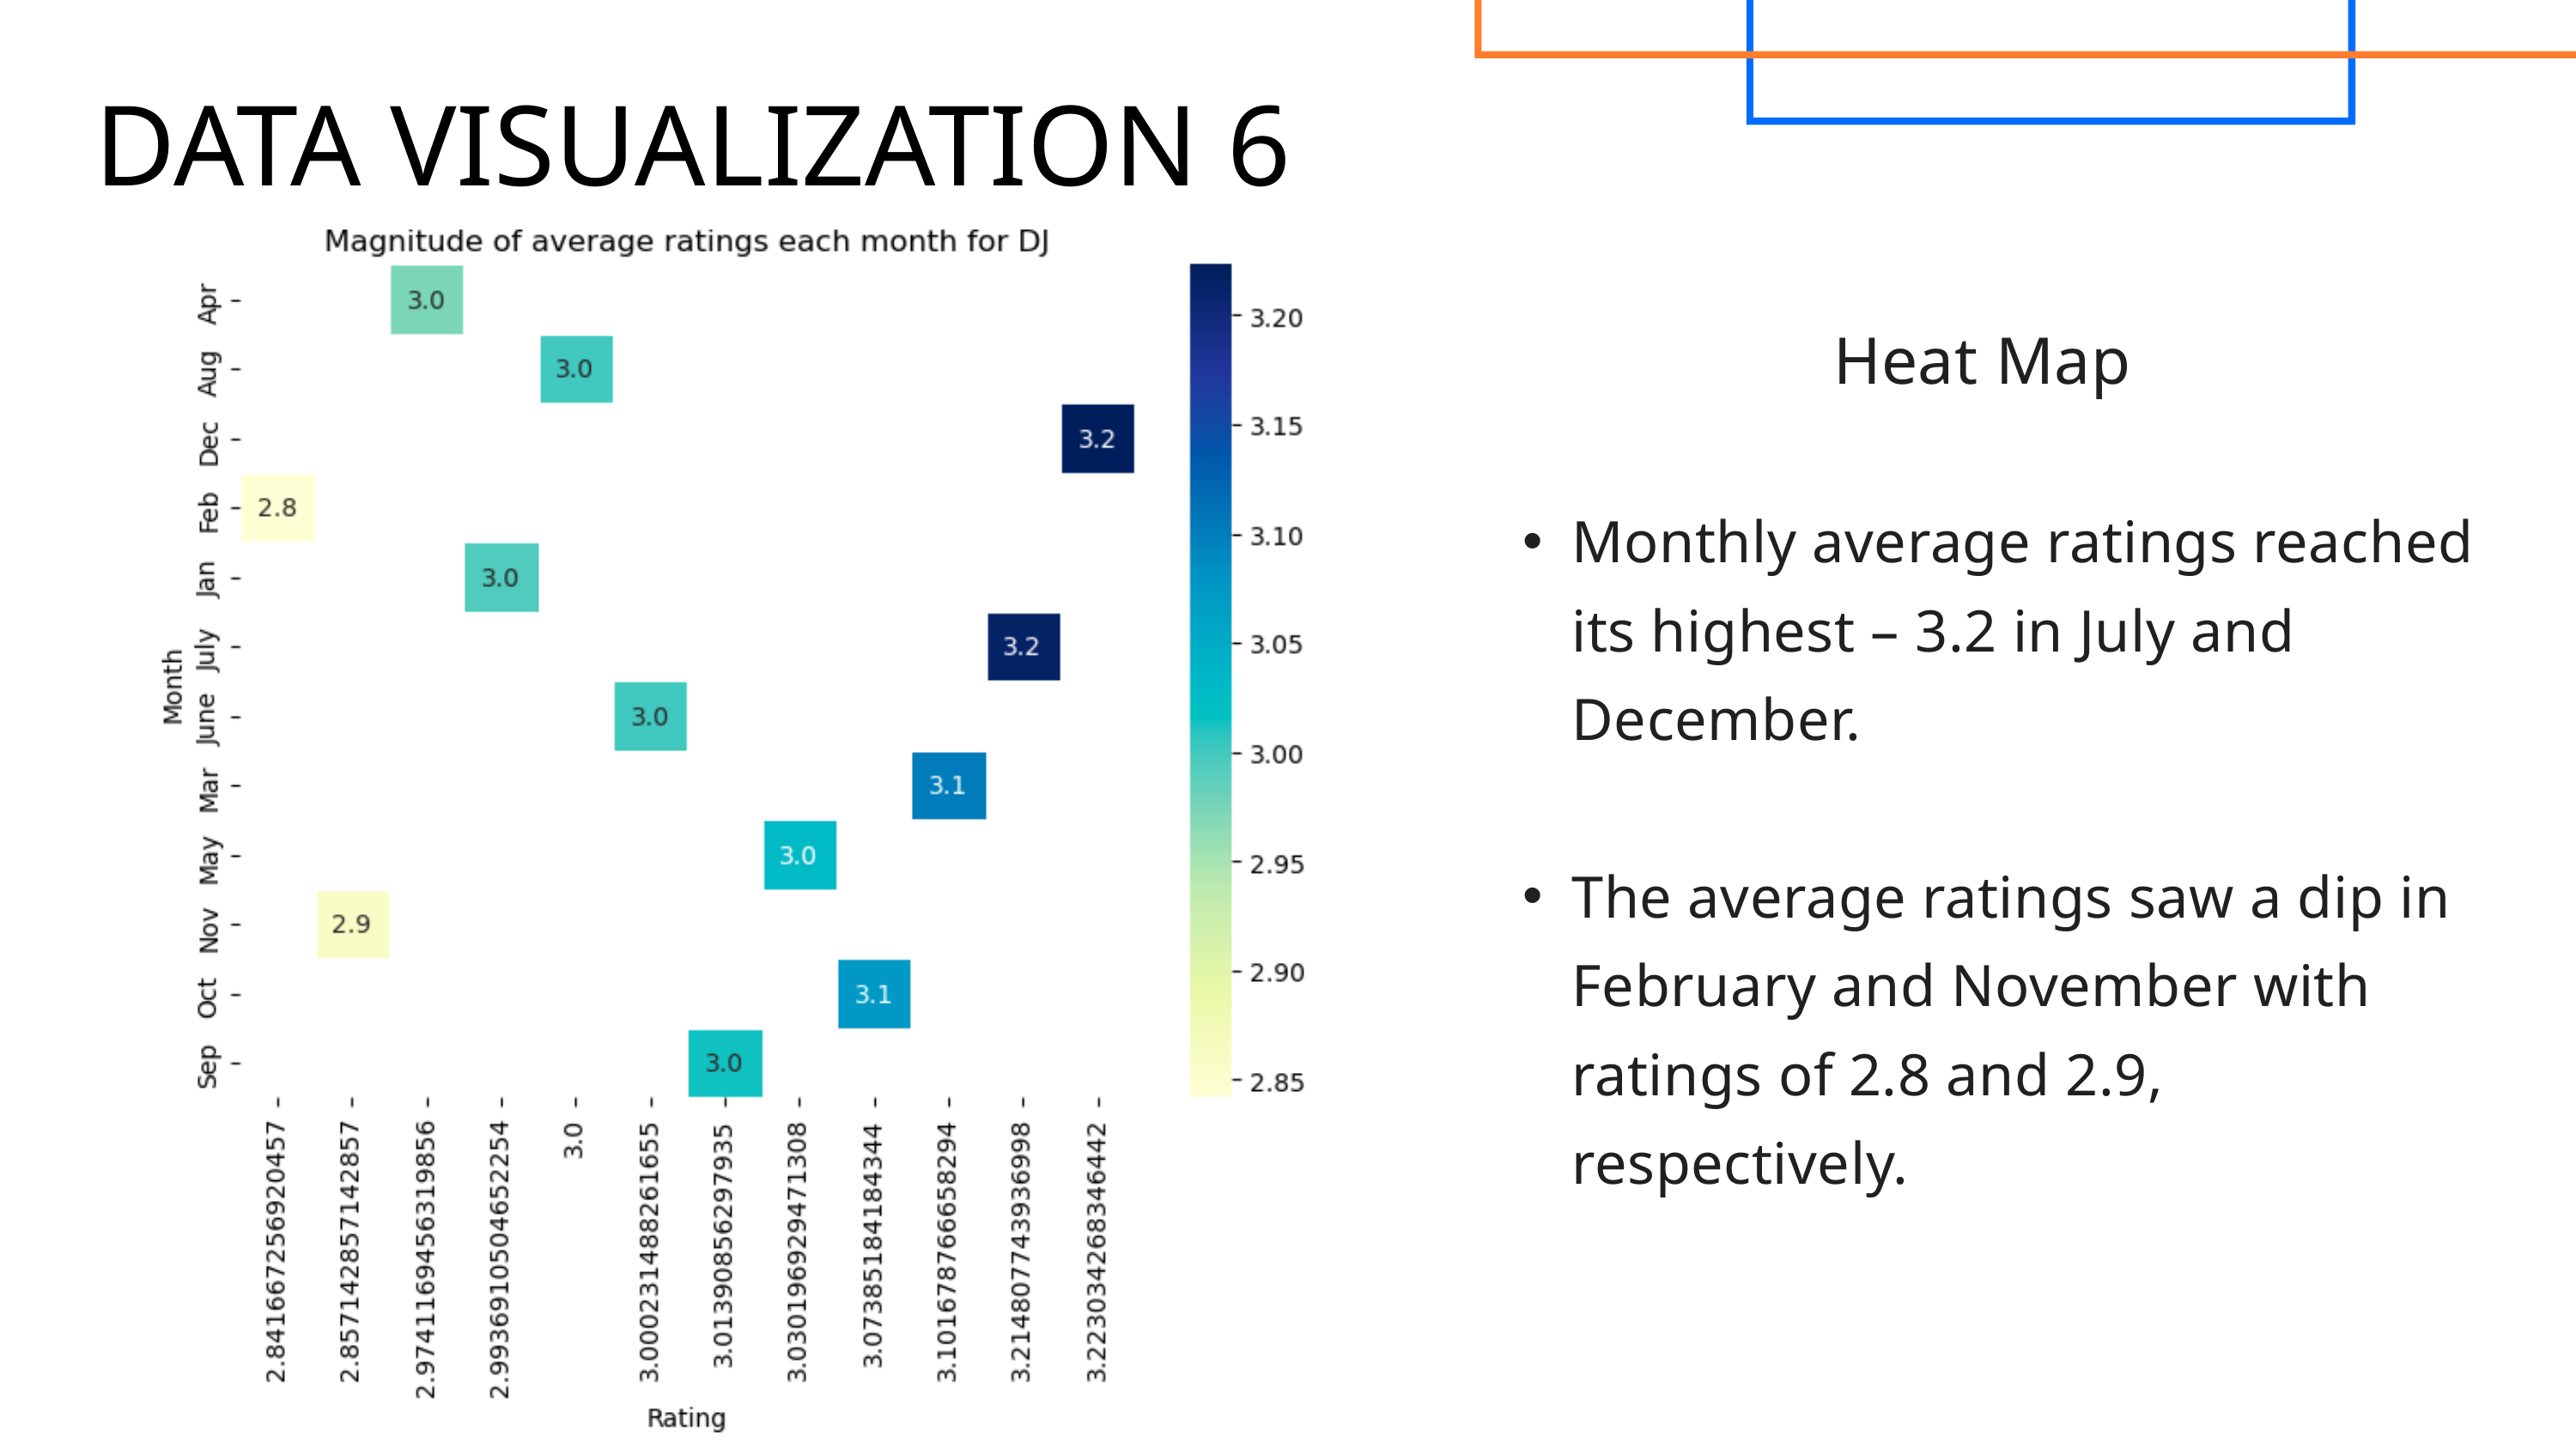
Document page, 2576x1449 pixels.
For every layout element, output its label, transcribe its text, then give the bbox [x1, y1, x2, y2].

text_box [1473, 0, 2576, 59]
text_box DATA VISUALIZATION 6 [94, 94, 1551, 209]
text_box [144, 212, 1324, 1449]
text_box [1746, 65, 2356, 125]
text_box Heat Map Monthly average ratings reached its highest – 3.2 in July and December. The average ratings saw a dip in February and November with ratings of 2.8 and 2.9, respectively. [1474, 297, 2491, 1196]
